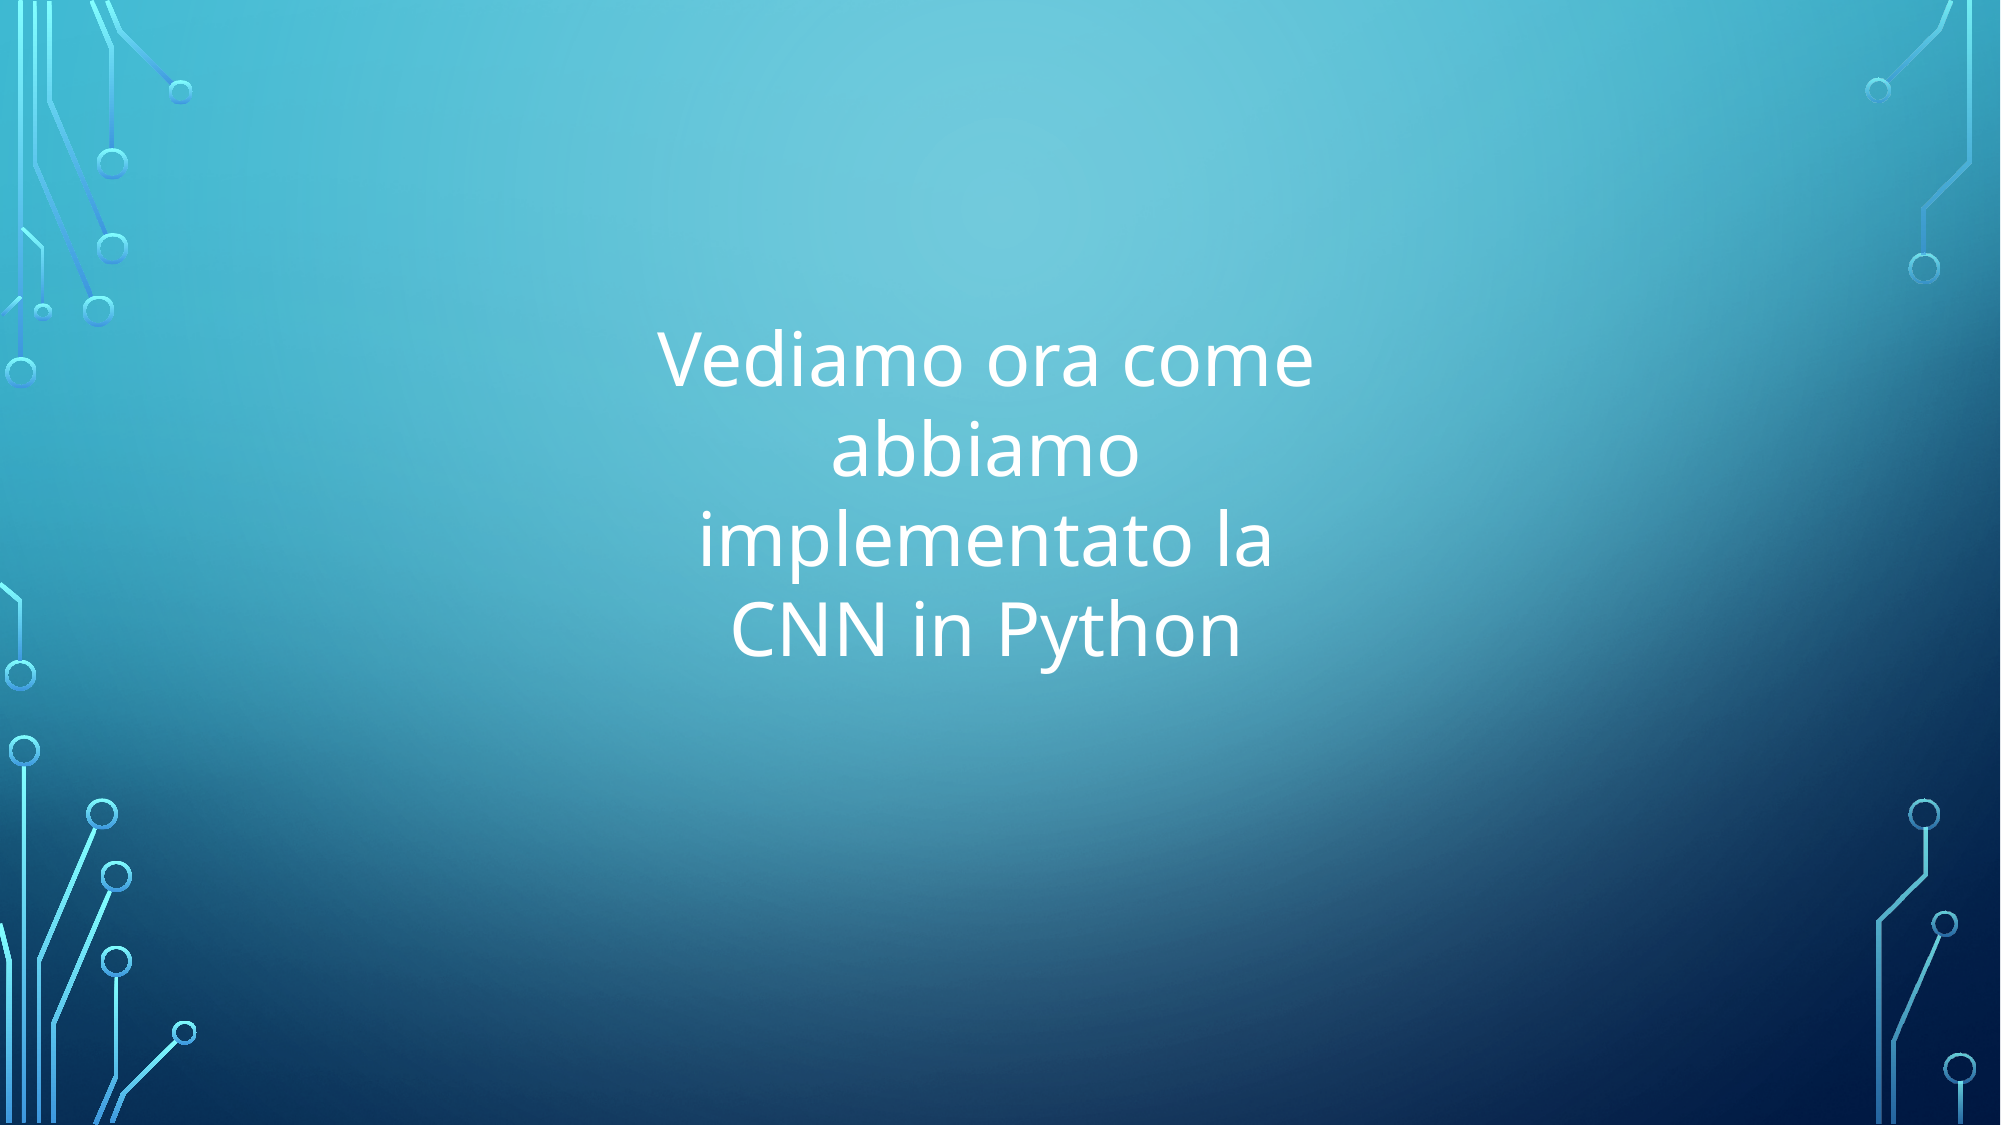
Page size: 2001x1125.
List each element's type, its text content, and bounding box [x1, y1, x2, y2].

text_box Vediamo ora come abbiamo implementato la CNN in Python [597, 304, 1377, 680]
